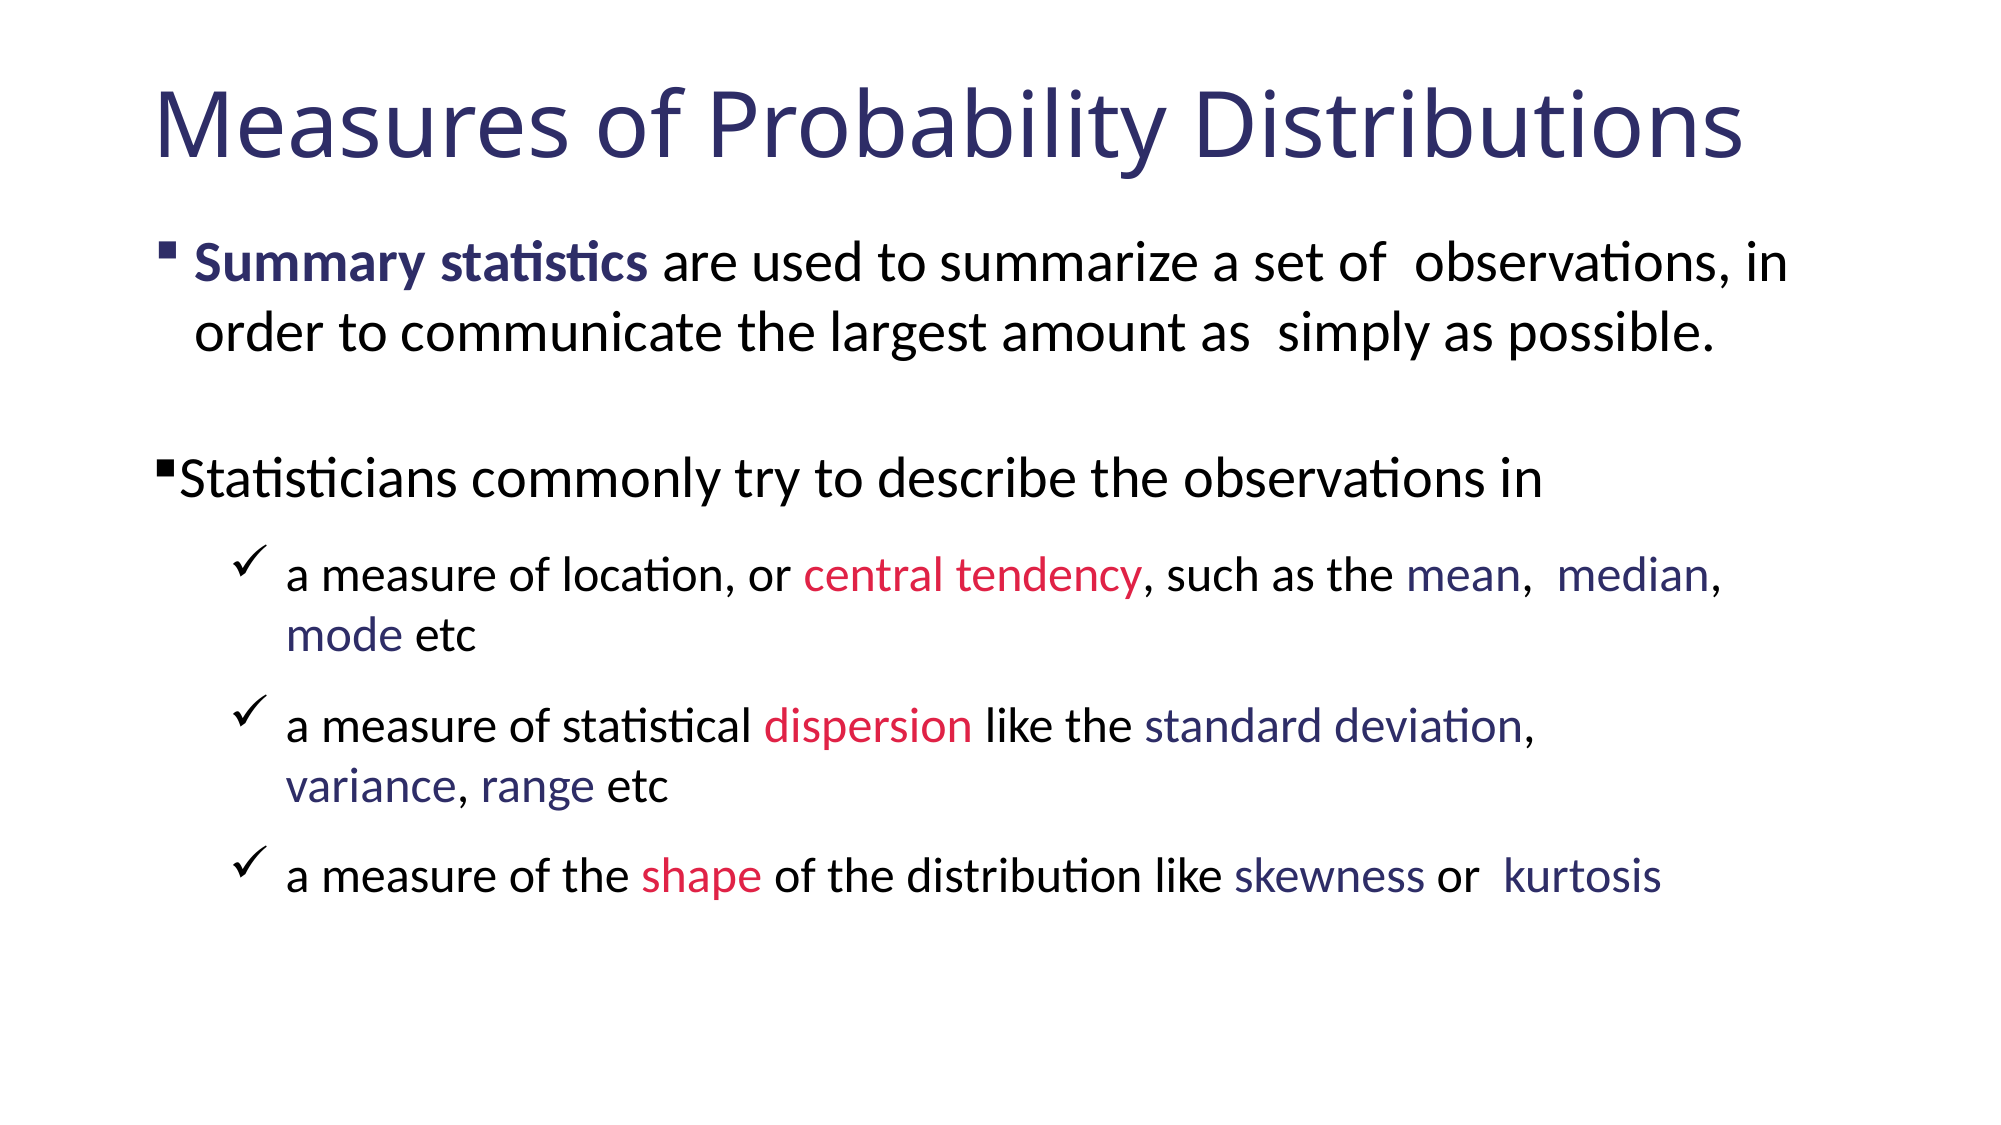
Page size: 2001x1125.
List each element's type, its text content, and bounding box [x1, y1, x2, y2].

title Measures of Probability Distributions [137, 59, 1863, 196]
list Summary statistics are used to summarize a set of observations, in order to communicate the largest amount as simply as possible. Statisticians commonly try to describe the observations in a measure of location, or central tendency, such as the mean, median, mode etc a measure of statistical dispersion like the standard deviation, variance, range etc a measure of the shape of the distribution like skewness or kurtosis [137, 215, 1863, 1050]
